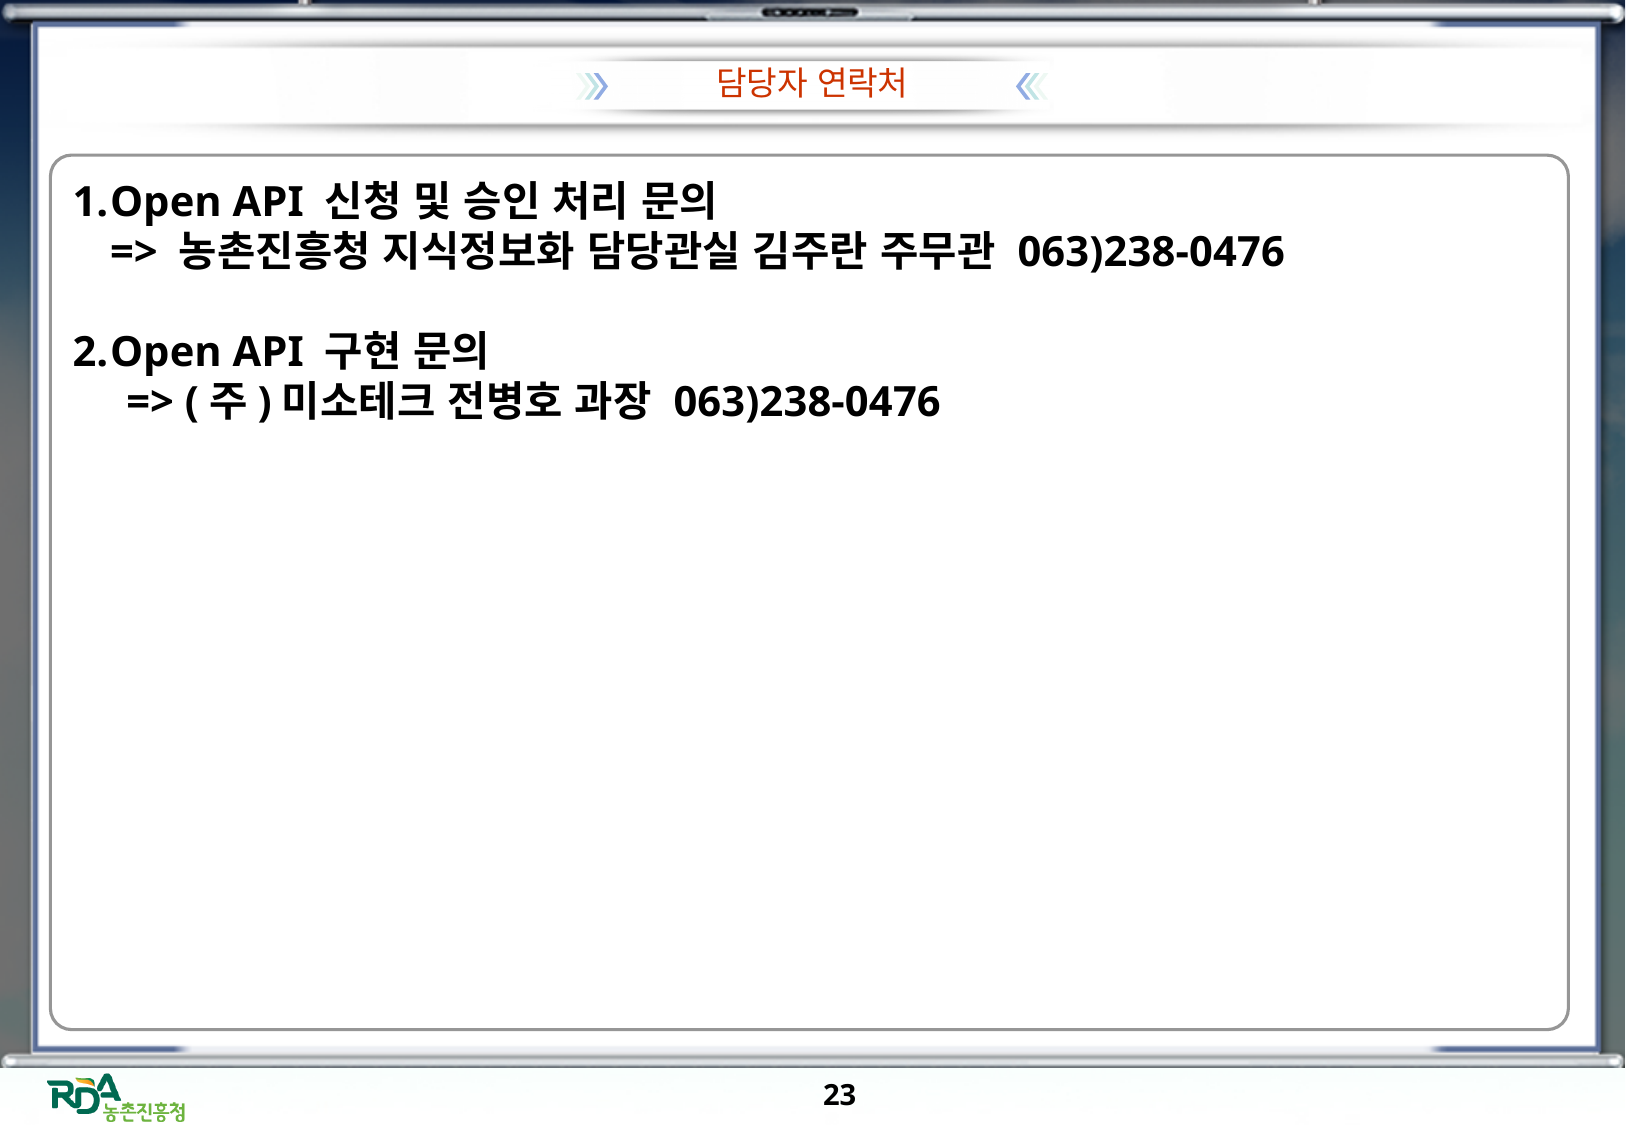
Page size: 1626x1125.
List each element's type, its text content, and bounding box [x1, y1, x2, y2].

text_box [533, 39, 1054, 133]
slide_number 22 [777, 1069, 872, 1116]
text_box Open API 신청 및 승인 처리 문의 => 농촌진흥청 지식정보화 담당관실 김주란 주무관 063)238-0476 Open API 구현 문의 => (주)미소테크 전병호 과장 063)238-0476 [57, 167, 1538, 432]
picture [0, 0, 1626, 1125]
text_box [48, 152, 1571, 1032]
